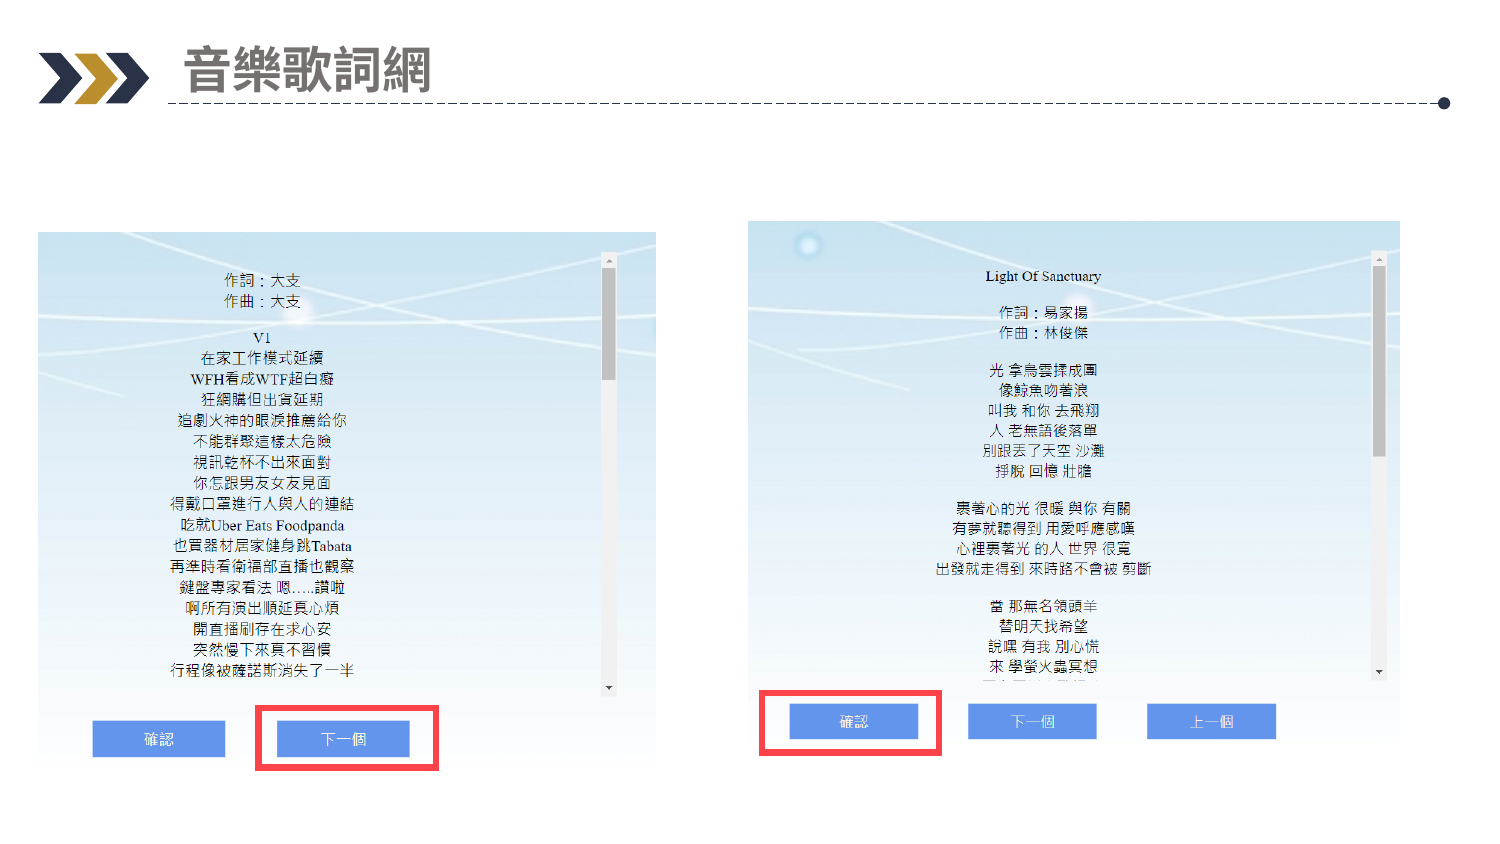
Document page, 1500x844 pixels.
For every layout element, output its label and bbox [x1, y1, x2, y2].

picture [38, 232, 656, 768]
picture [748, 221, 1400, 745]
text_box [38, 31, 1444, 107]
text_box [761, 745, 940, 754]
